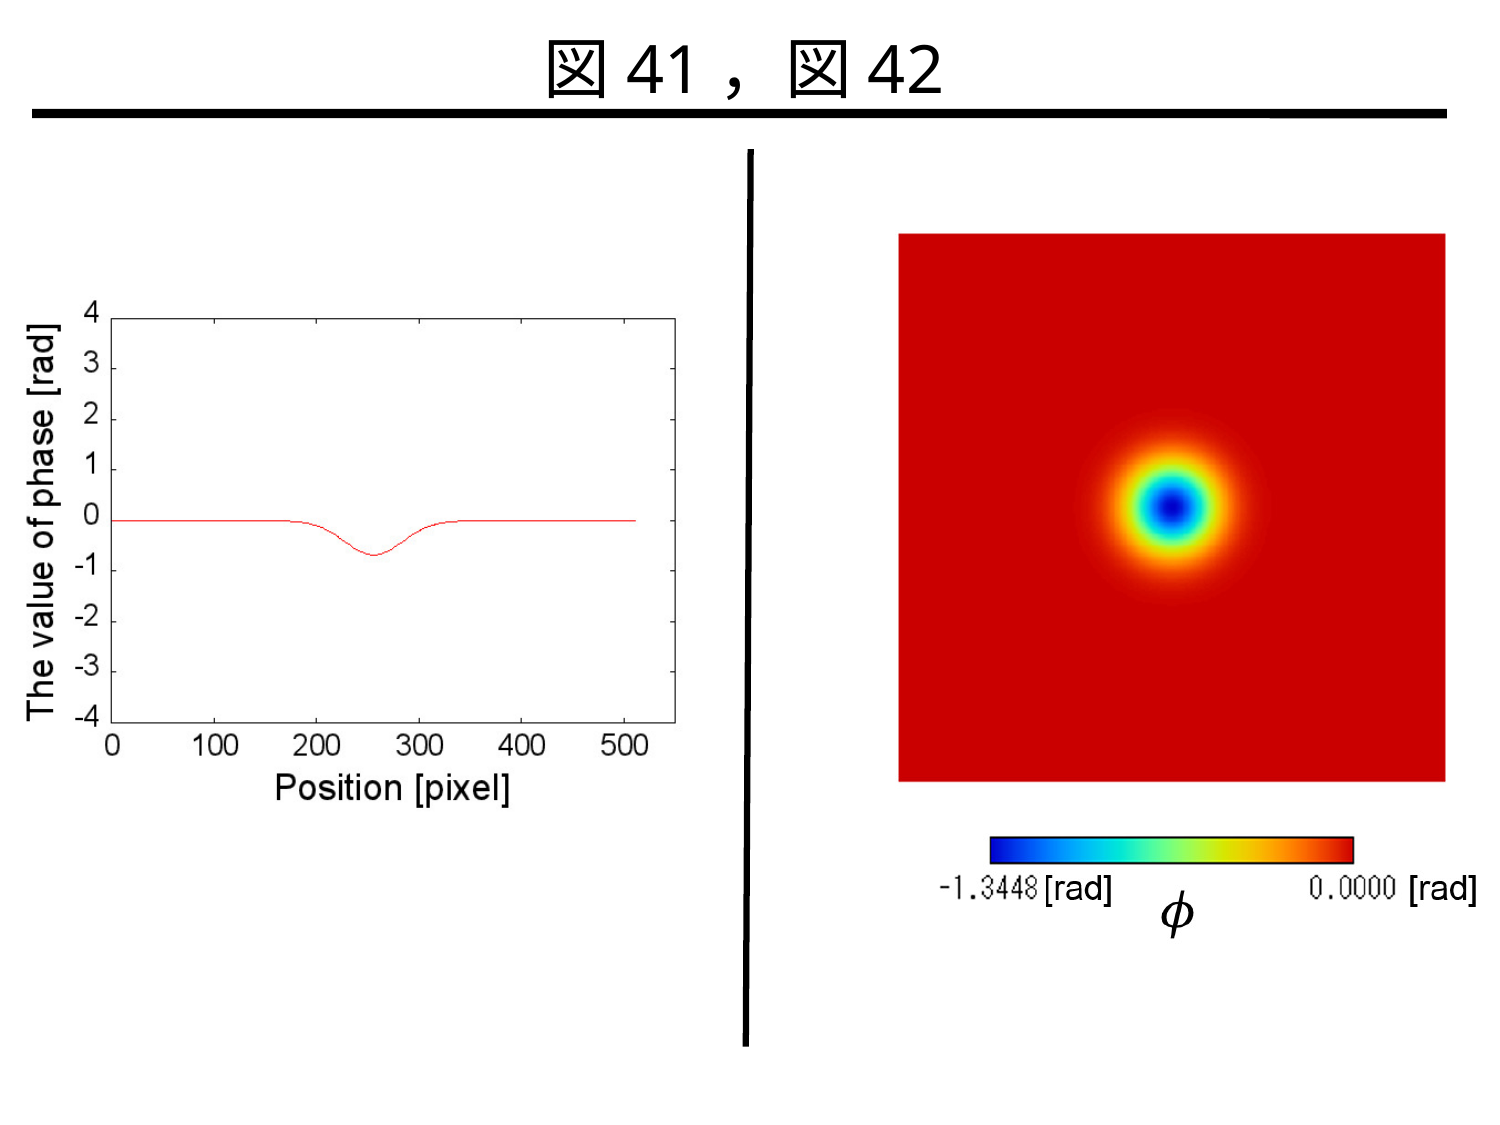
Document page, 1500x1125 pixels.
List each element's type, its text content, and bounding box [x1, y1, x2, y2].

text_box 図41，図42 [528, 19, 960, 114]
picture [843, 178, 1500, 947]
picture [0, 296, 709, 829]
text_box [745, 148, 751, 1047]
